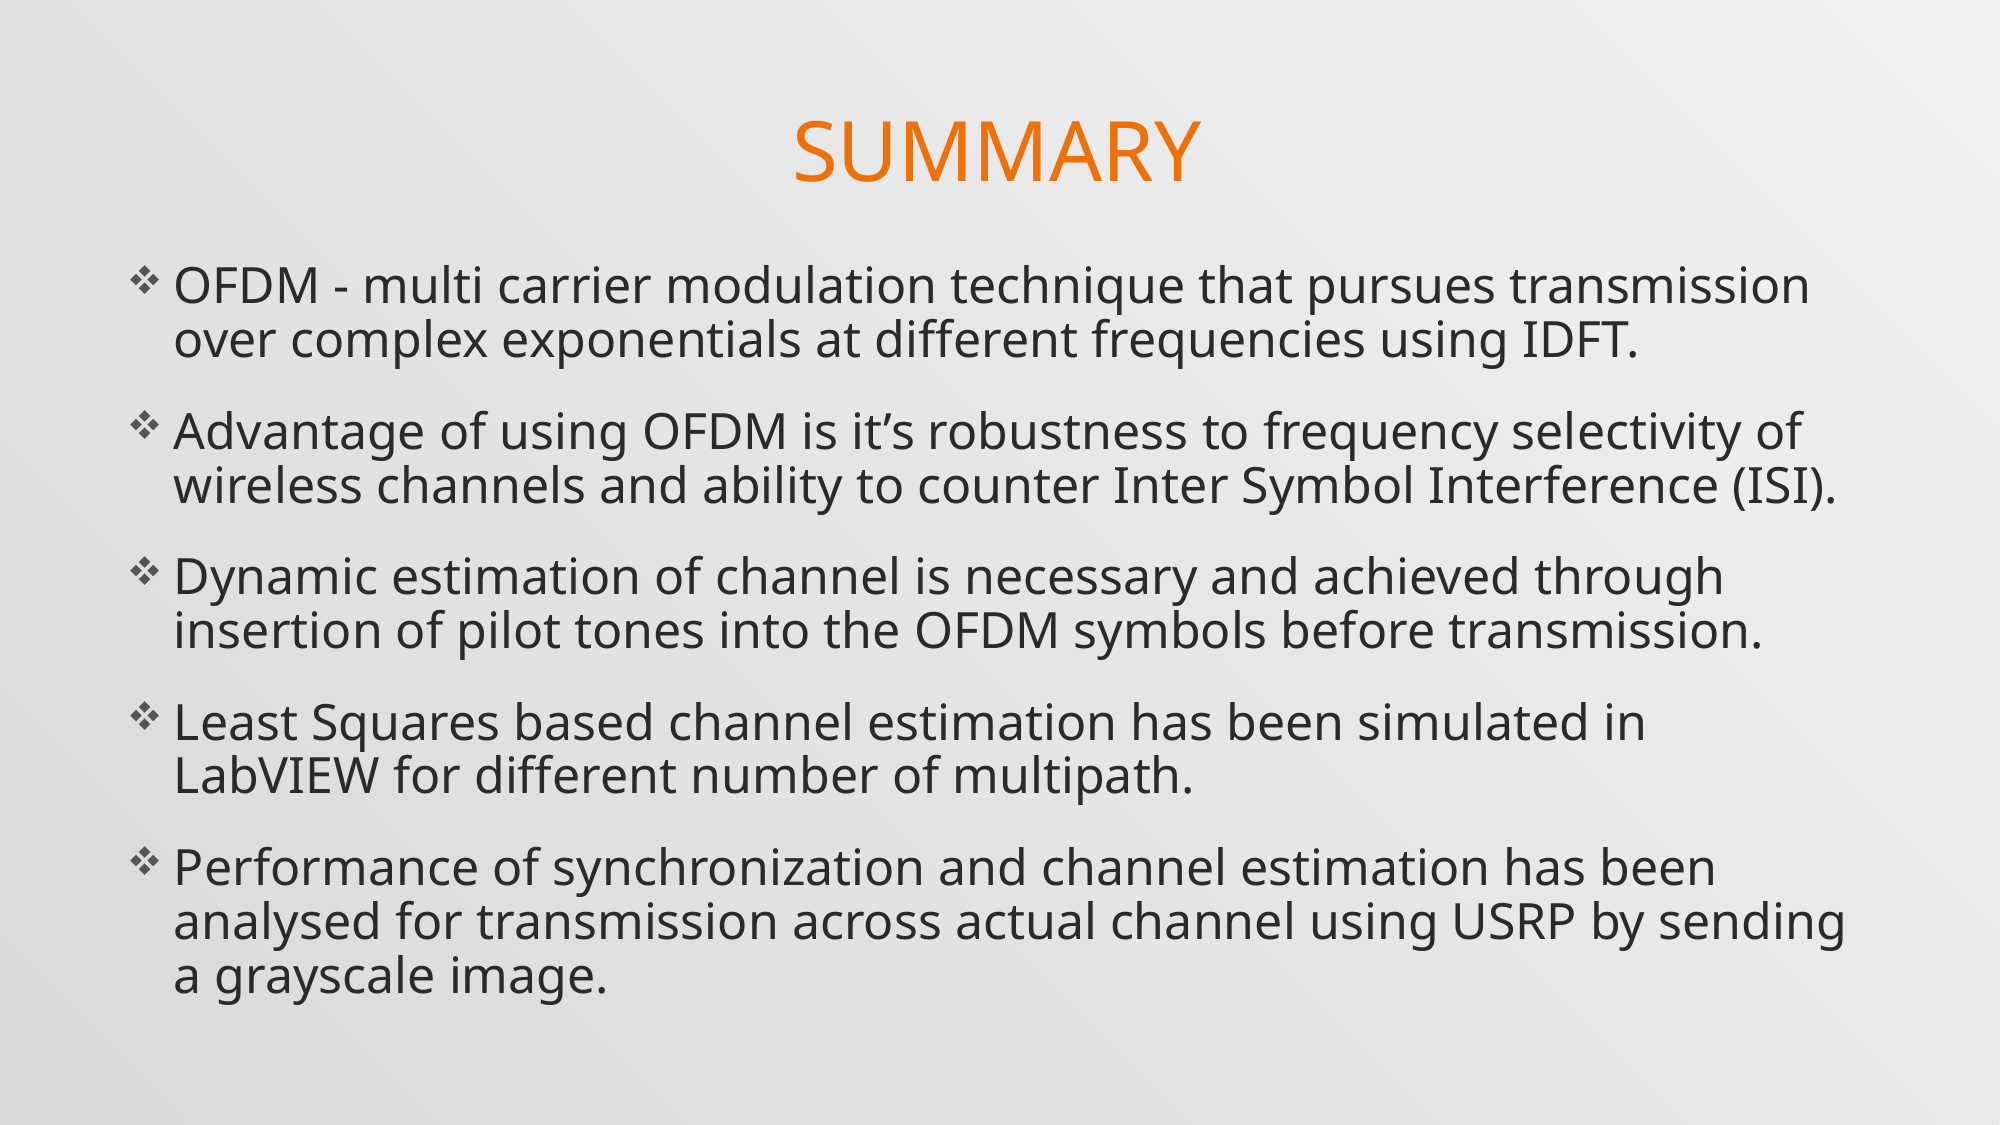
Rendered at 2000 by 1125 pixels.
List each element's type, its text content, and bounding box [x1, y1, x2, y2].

text_box OFDM - multi carrier modulation technique that pursues transmission over complex exponentials at different frequencies using IDFT. Advantage of using OFDM is it’s robustness to frequency selectivity of wireless channels and ability to counter Inter Symbol Interference (ISI). Dynamic estimation of channel is necessary and achieved through insertion of pilot tones into the OFDM symbols before transmission. Least Squares based channel estimation has been simulated in LabVIEW for different number of multipath. Performance of synchronization and channel estimation has been analysed for transmission across actual channel using USRP by sending a grayscale image. [112, 253, 1882, 1035]
text_box SUMMARY [100, 101, 1894, 210]
